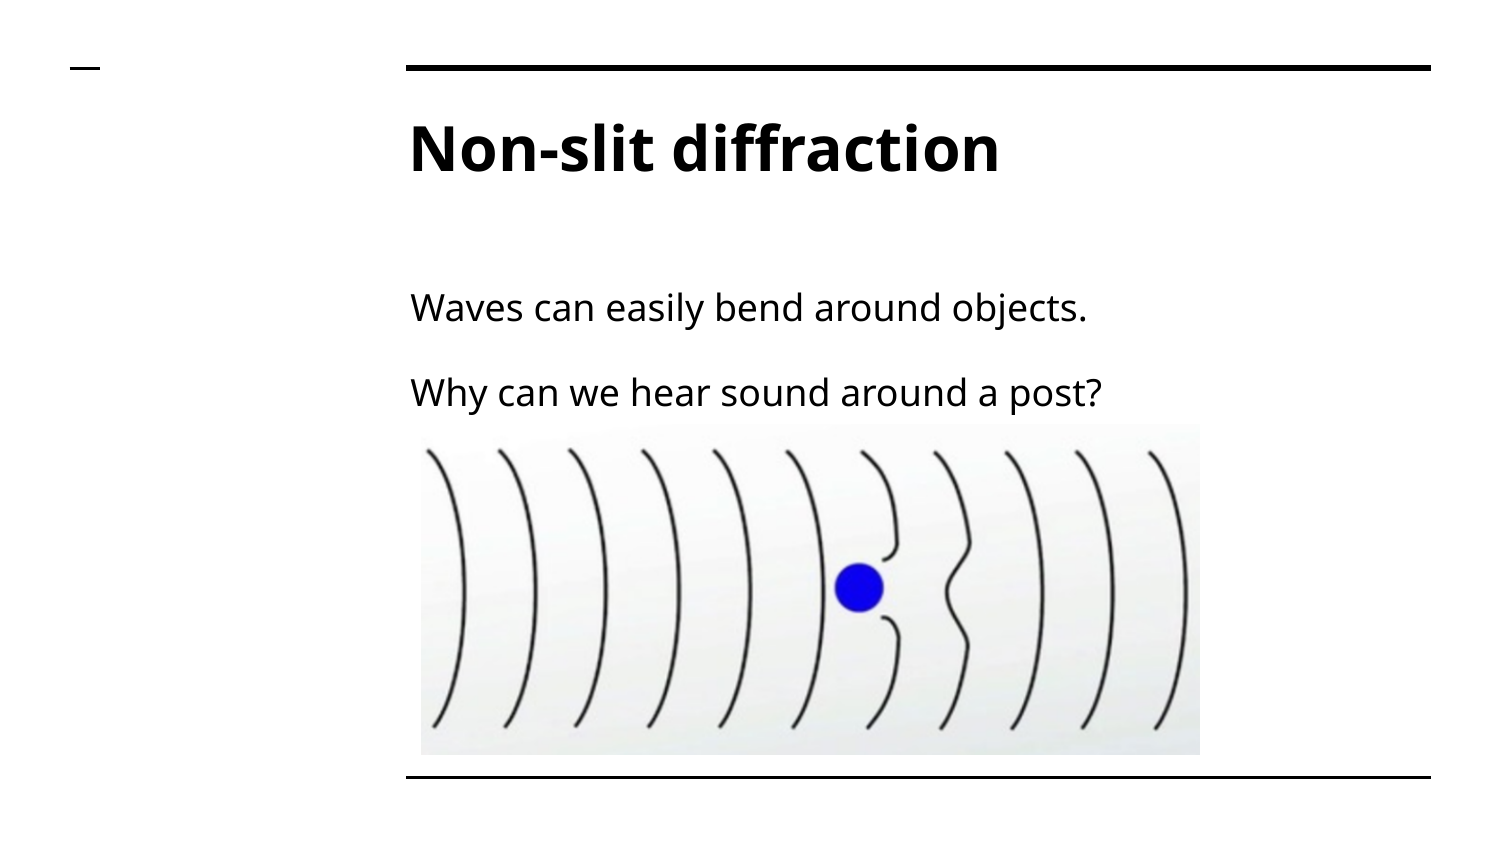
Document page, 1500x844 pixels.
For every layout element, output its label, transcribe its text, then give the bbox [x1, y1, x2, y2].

list Waves can easily bend around objects. Why can we hear sound around a post? [395, 261, 1433, 755]
title Non-slit diffraction [393, 94, 1431, 199]
picture [420, 424, 1200, 755]
